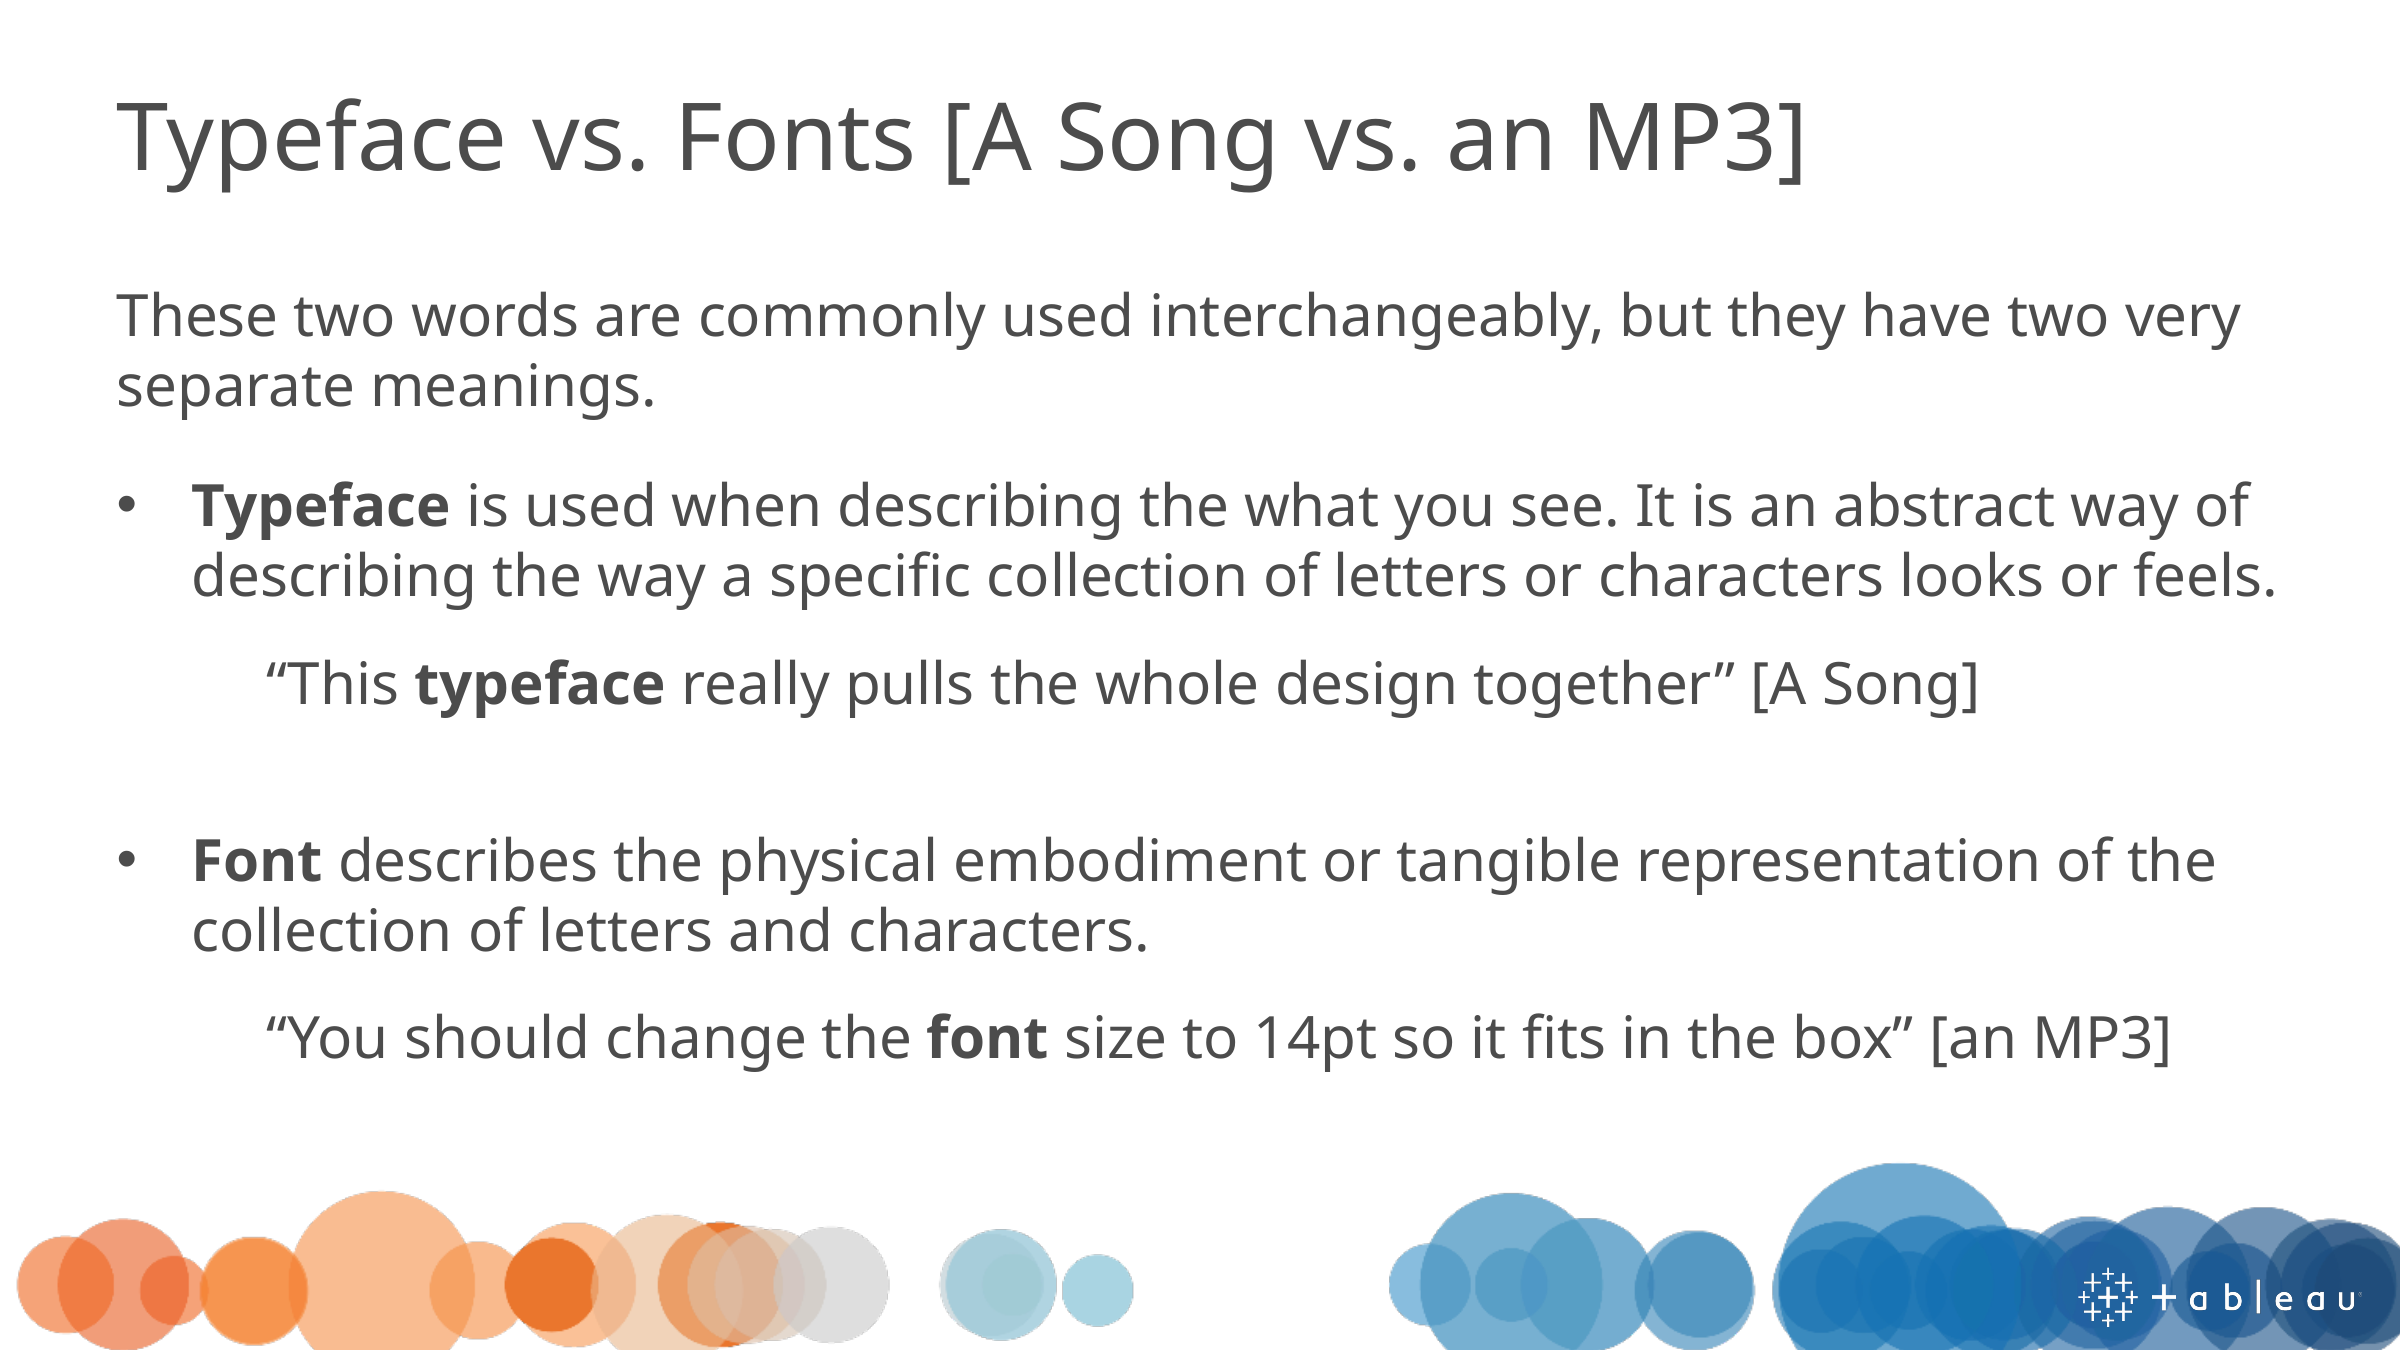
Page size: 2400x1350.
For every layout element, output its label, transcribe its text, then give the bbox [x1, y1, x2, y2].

picture [0, 1137, 2400, 1350]
list These two words are commonly used interchangeably, but they have two very separate meanings. Typeface is used when describing the what you see. It is an abstract way of describing the way a specific collection of letters or characters looks or feels. “This typeface really pulls the whole design together” [A Song] Font describes the physical embodiment or tangible representation of the collection of letters and characters. “You should change the font size to 14pt so it fits in the box” [an MP3] [115, 278, 2294, 1079]
list Typeface vs. Fonts [A Song vs. an MP3] [116, 98, 2294, 190]
